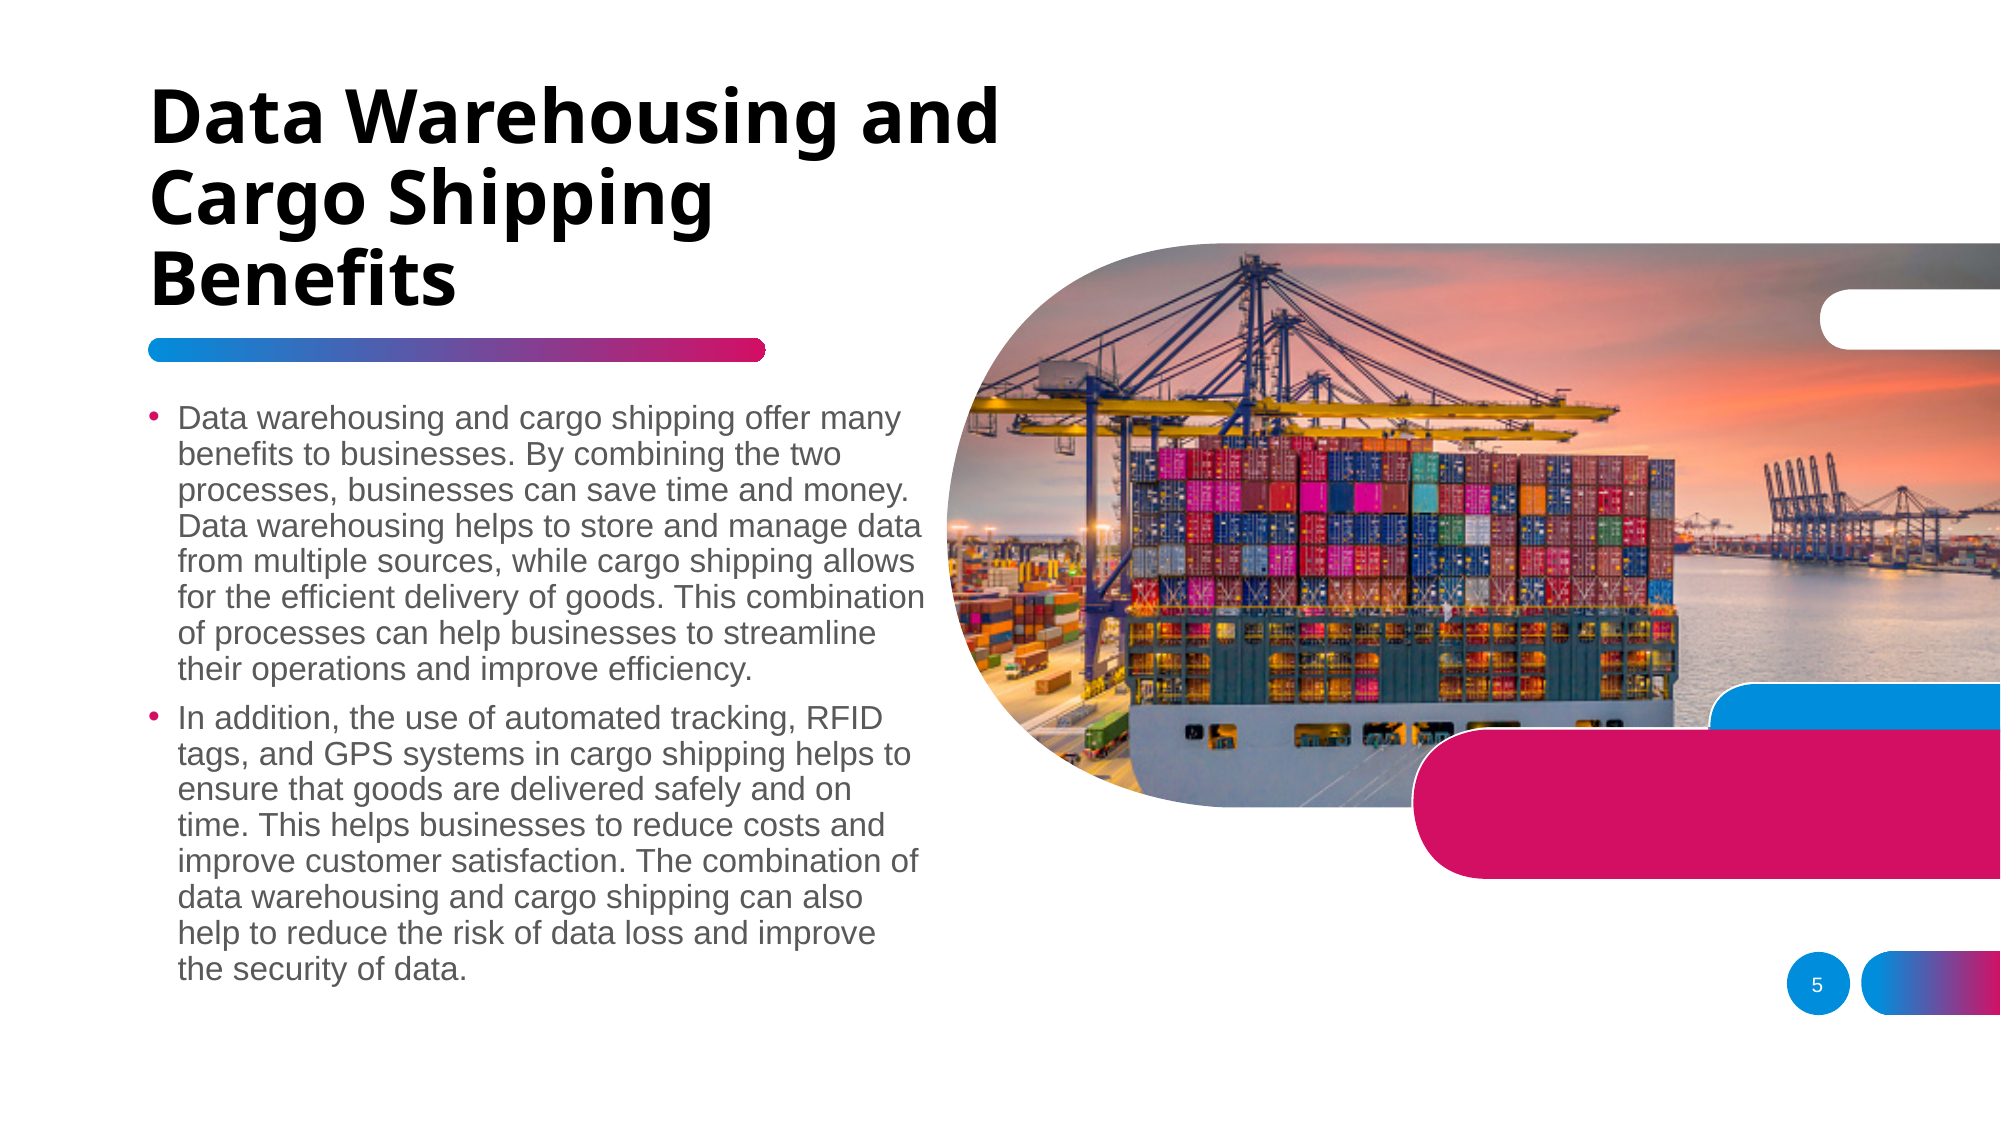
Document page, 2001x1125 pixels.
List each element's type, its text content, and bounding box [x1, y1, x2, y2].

list Data warehousing and cargo shipping offer many benefits to businesses. By combining the two processes, businesses can save time and money. Data warehousing helps to store and manage data from multiple sources, while cargo shipping allows for the efficient delivery of goods. This combination of processes can help businesses to streamline their operations and improve efficiency. In addition, the use of automated tracking, RFID tags, and GPS systems in cargo shipping helps to ensure that goods are delivered safely and on time. This helps businesses to reduce costs and improve customer satisfaction. The combination of data warehousing and cargo shipping can also help to reduce the risk of data loss and improve the security of data. [133, 393, 947, 1055]
title Data Warehousing and Cargo Shipping Benefits [133, 70, 1033, 331]
slide_number 5 [1772, 954, 1863, 1015]
picture [946, 243, 2001, 808]
